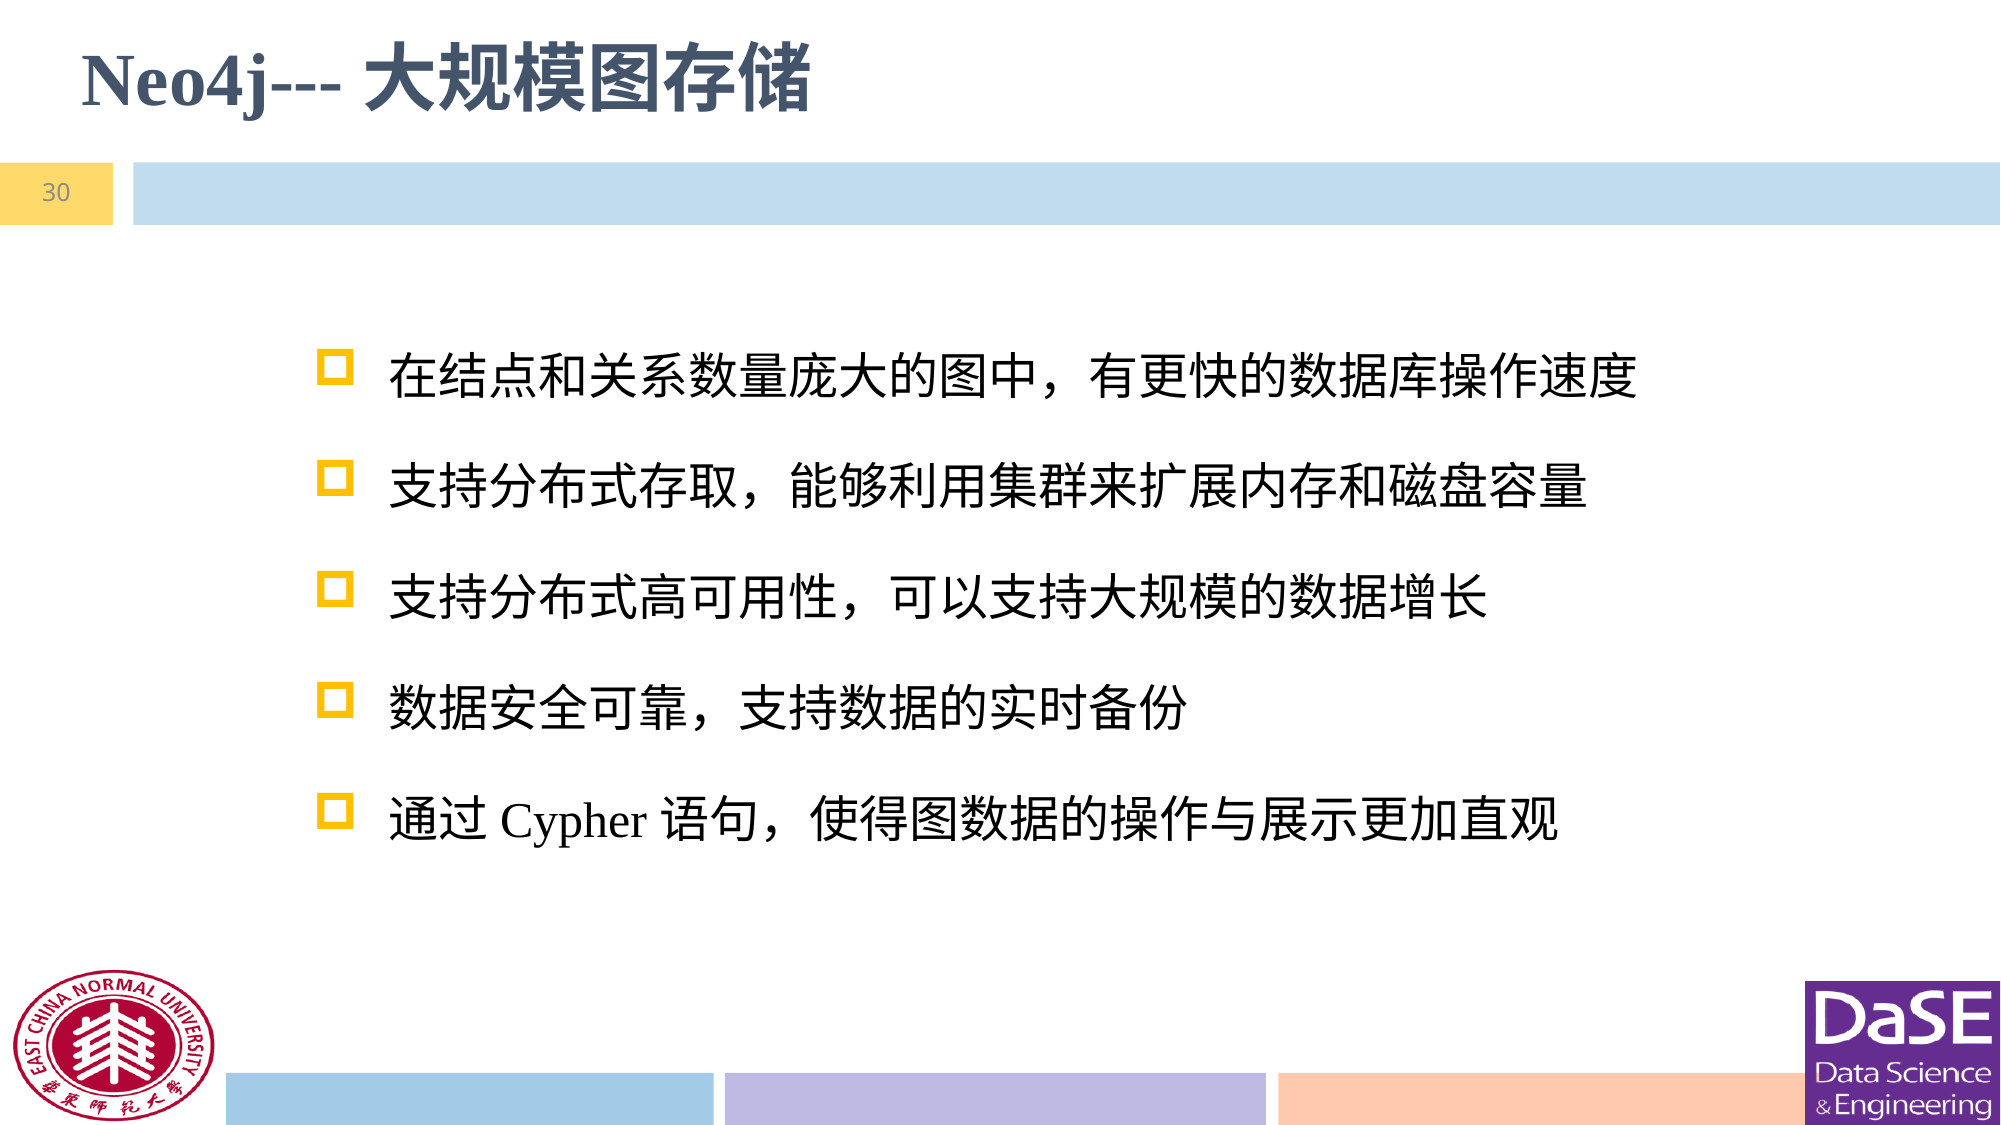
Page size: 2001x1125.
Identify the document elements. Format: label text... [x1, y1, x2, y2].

picture [1805, 981, 2001, 1125]
list 在结点和关系数量庞大的图中，有更快的数据库操作速度 支持分布式存取，能够利用集群来扩展内存和磁盘容量 支持分布式高可用性，可以支持大规模的数据增长 数据安全可靠，支持数据的实时备份 通过Cypher语句，使得图数据的操作与展示更加直观 [298, 306, 1713, 961]
title Neo4j---大规模图存储 [66, 0, 1945, 175]
slide_number 30 [0, 162, 113, 225]
picture [0, 960, 226, 1125]
